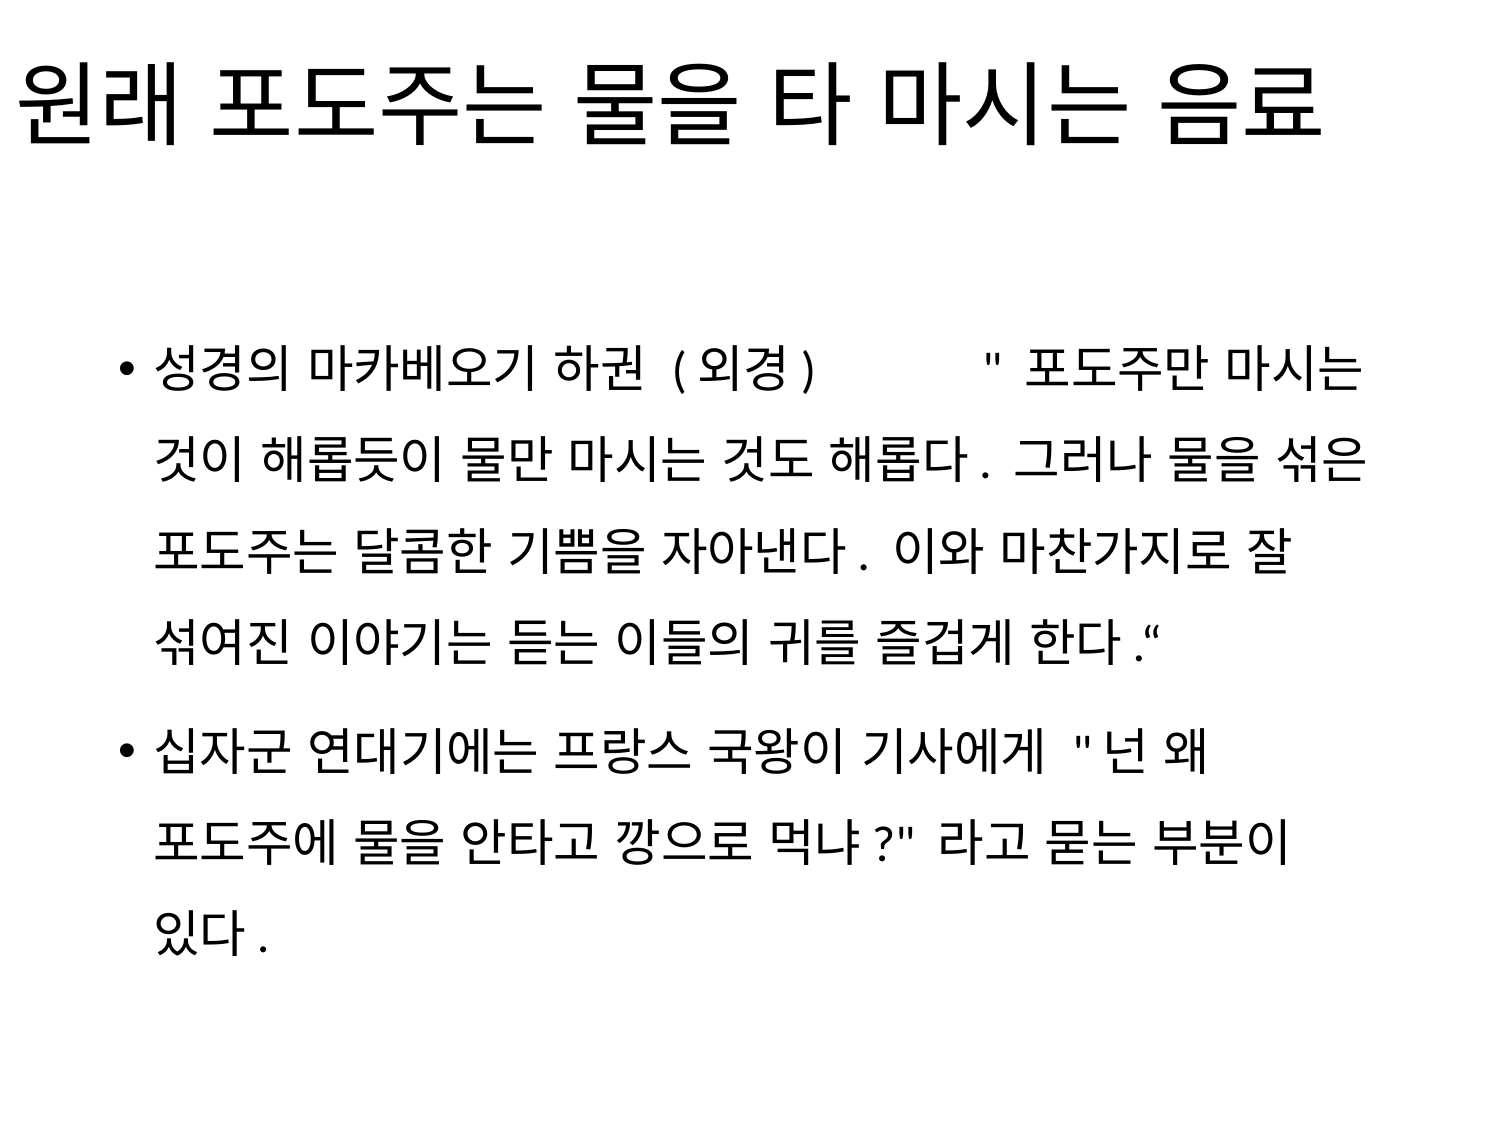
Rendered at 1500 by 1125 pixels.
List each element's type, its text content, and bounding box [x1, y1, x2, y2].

list 성경의 마카베오기 하권 (외경) " 포도주만 마시는 것이 해롭듯이 물만 마시는 것도 해롭다. 그러나 물을 섞은 포도주는 달콤한 기쁨을 자아낸다. 이와 마찬가지로 잘 섞여진 이야기는 듣는 이들의 귀를 즐겁게 한다.“ 십자군 연대기에는 프랑스 국왕이 기사에게 "넌 왜 포도주에 물을 안타고 깡으로 먹냐?" 라고 묻는 부분이 있다. [103, 299, 1397, 1014]
title 원래 포도주는 물을 타 마시는 음료 [0, 0, 1465, 218]
